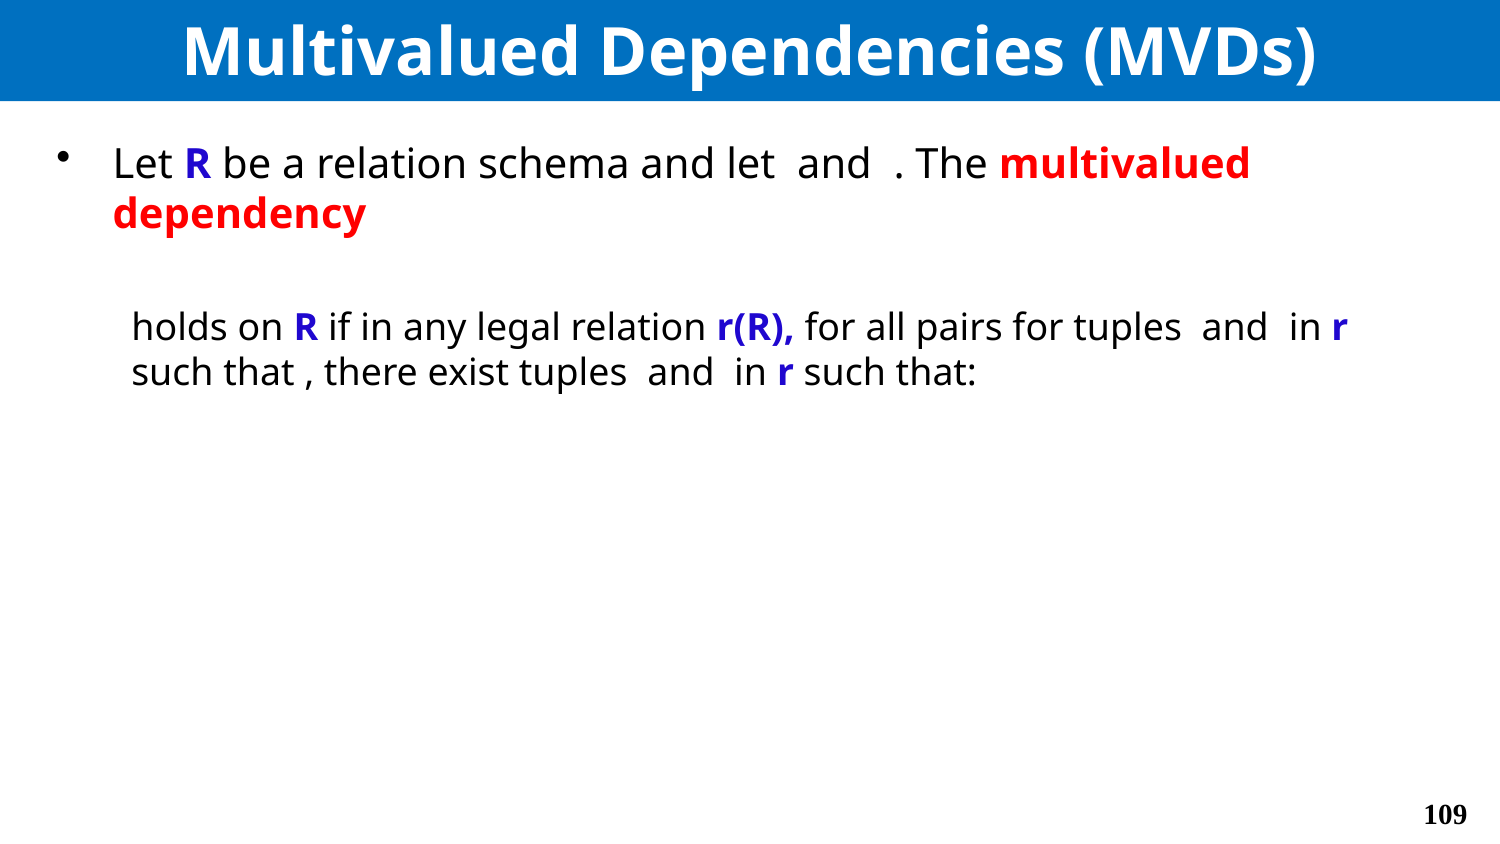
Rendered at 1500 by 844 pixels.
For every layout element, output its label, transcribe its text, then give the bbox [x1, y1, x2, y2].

title Multivalued Dependencies (MVDs) [0, 0, 1500, 102]
